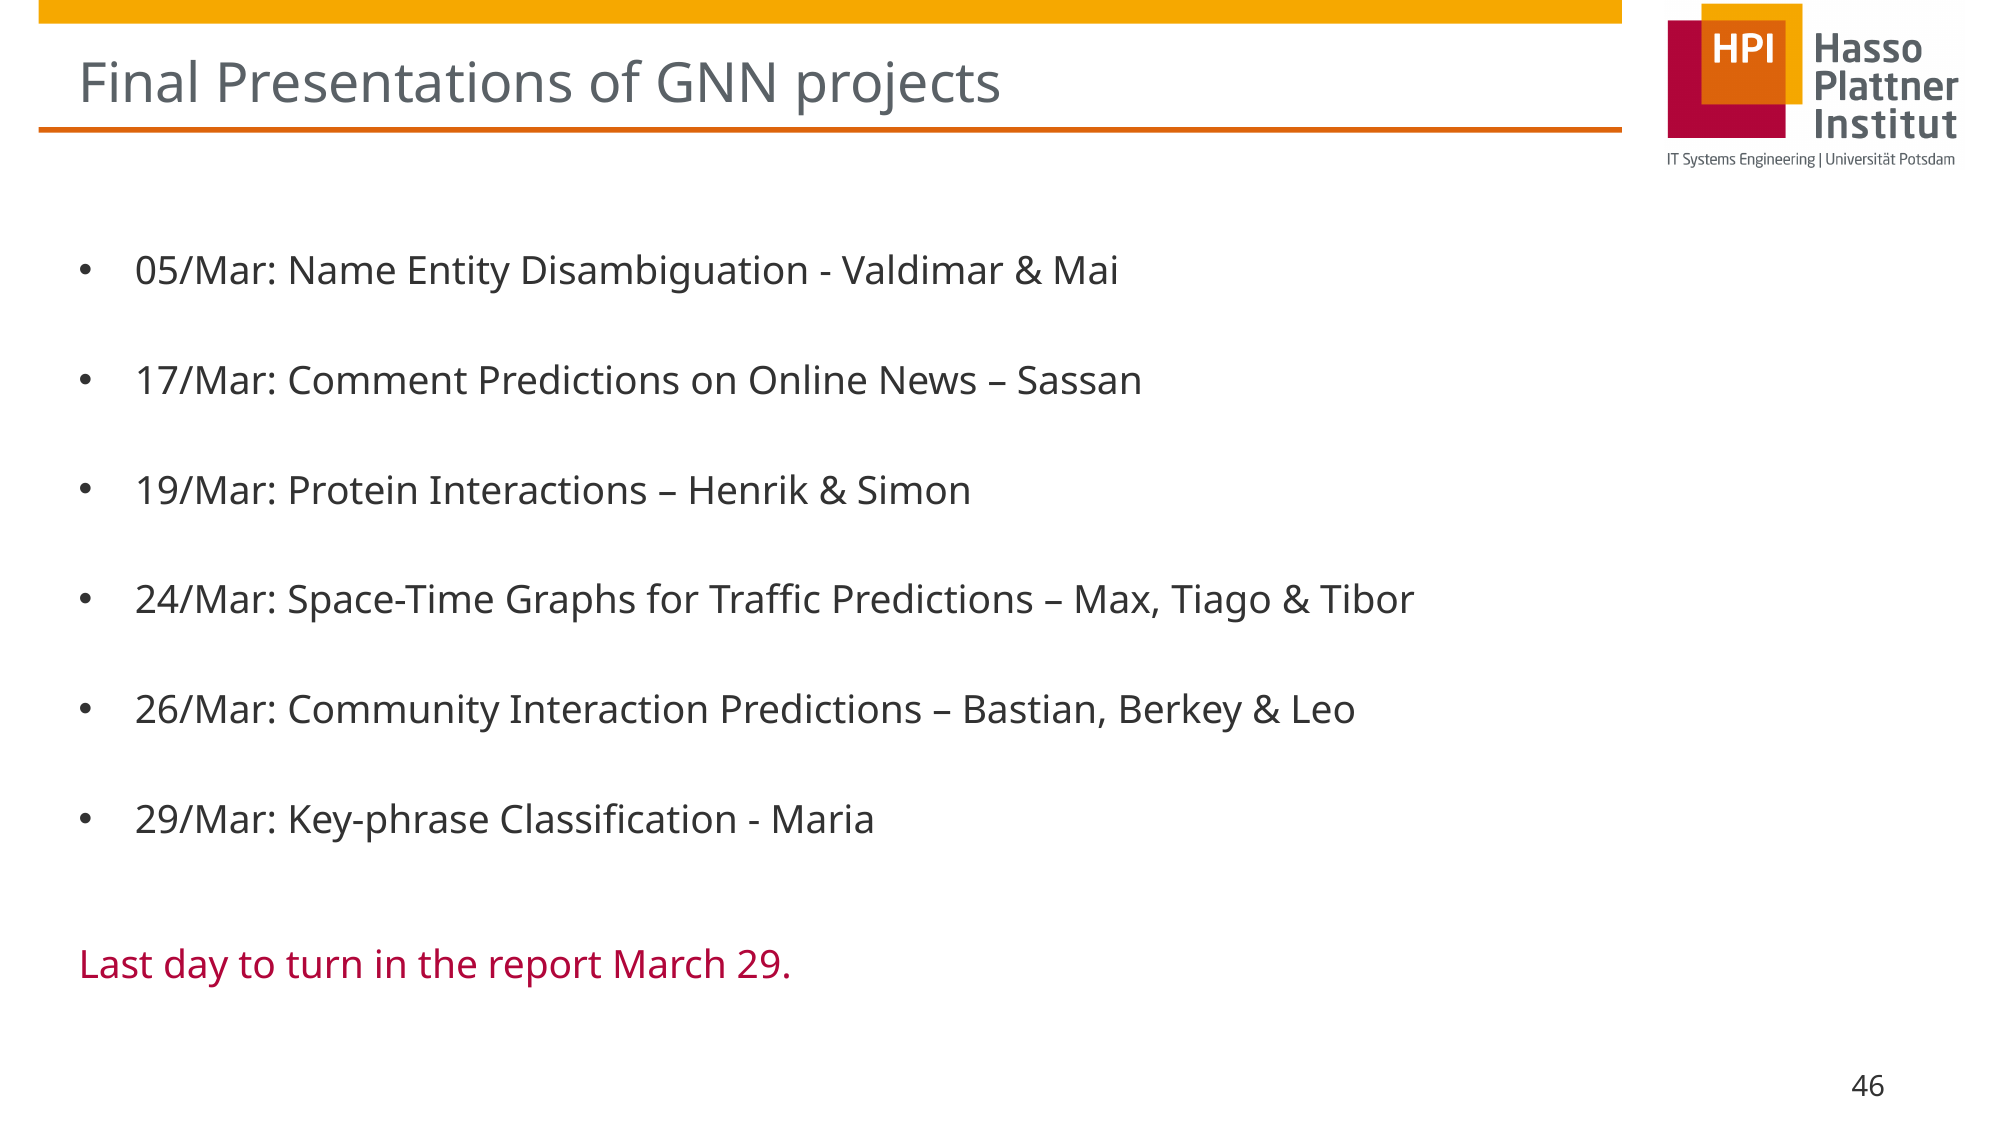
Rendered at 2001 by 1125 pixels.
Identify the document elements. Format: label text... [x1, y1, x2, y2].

title Final Presentations of GNN projects [78, 23, 1583, 115]
slide_number 46 [1834, 1064, 1961, 1107]
picture [1664, 0, 1965, 170]
list 05/Mar: Name Entity Disambiguation - Valdimar & Mai 17/Mar: Comment Predictions on Online News – Sassan 19/Mar: Protein Interactions – Henrik & Simon 24/Mar: Space-Time Graphs for Traffic Predictions – Max, Tiago & Tibor 26/Mar: Community Interaction Predictions – Bastian, Berkey & Leo 29/Mar: Key-phrase Classification - Maria Last day to turn in the report March 29. [78, 199, 1961, 1064]
